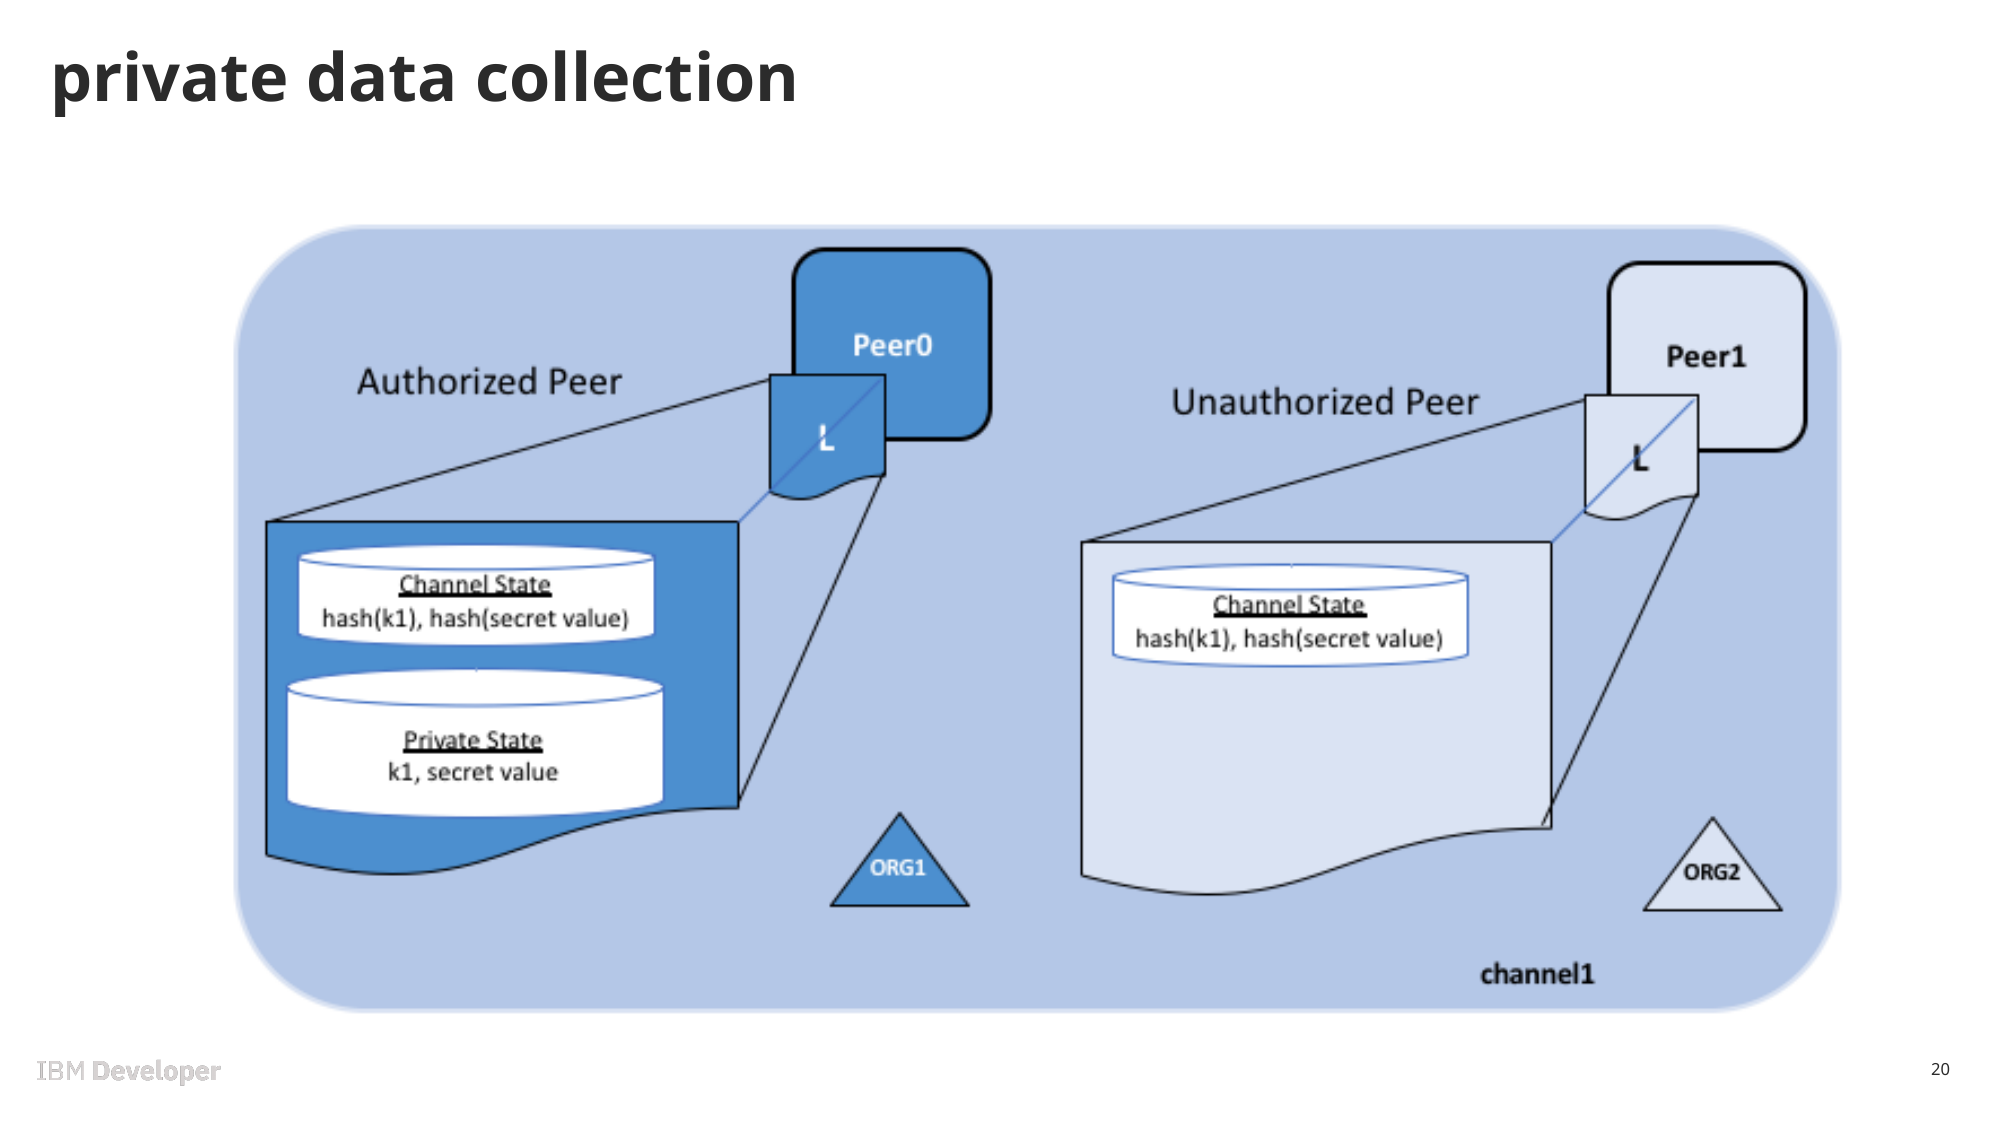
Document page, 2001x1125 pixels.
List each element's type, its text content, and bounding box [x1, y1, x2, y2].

picture [232, 171, 1859, 1086]
slide_number 20 [1861, 1055, 1950, 1086]
title private data collection [50, 43, 950, 128]
